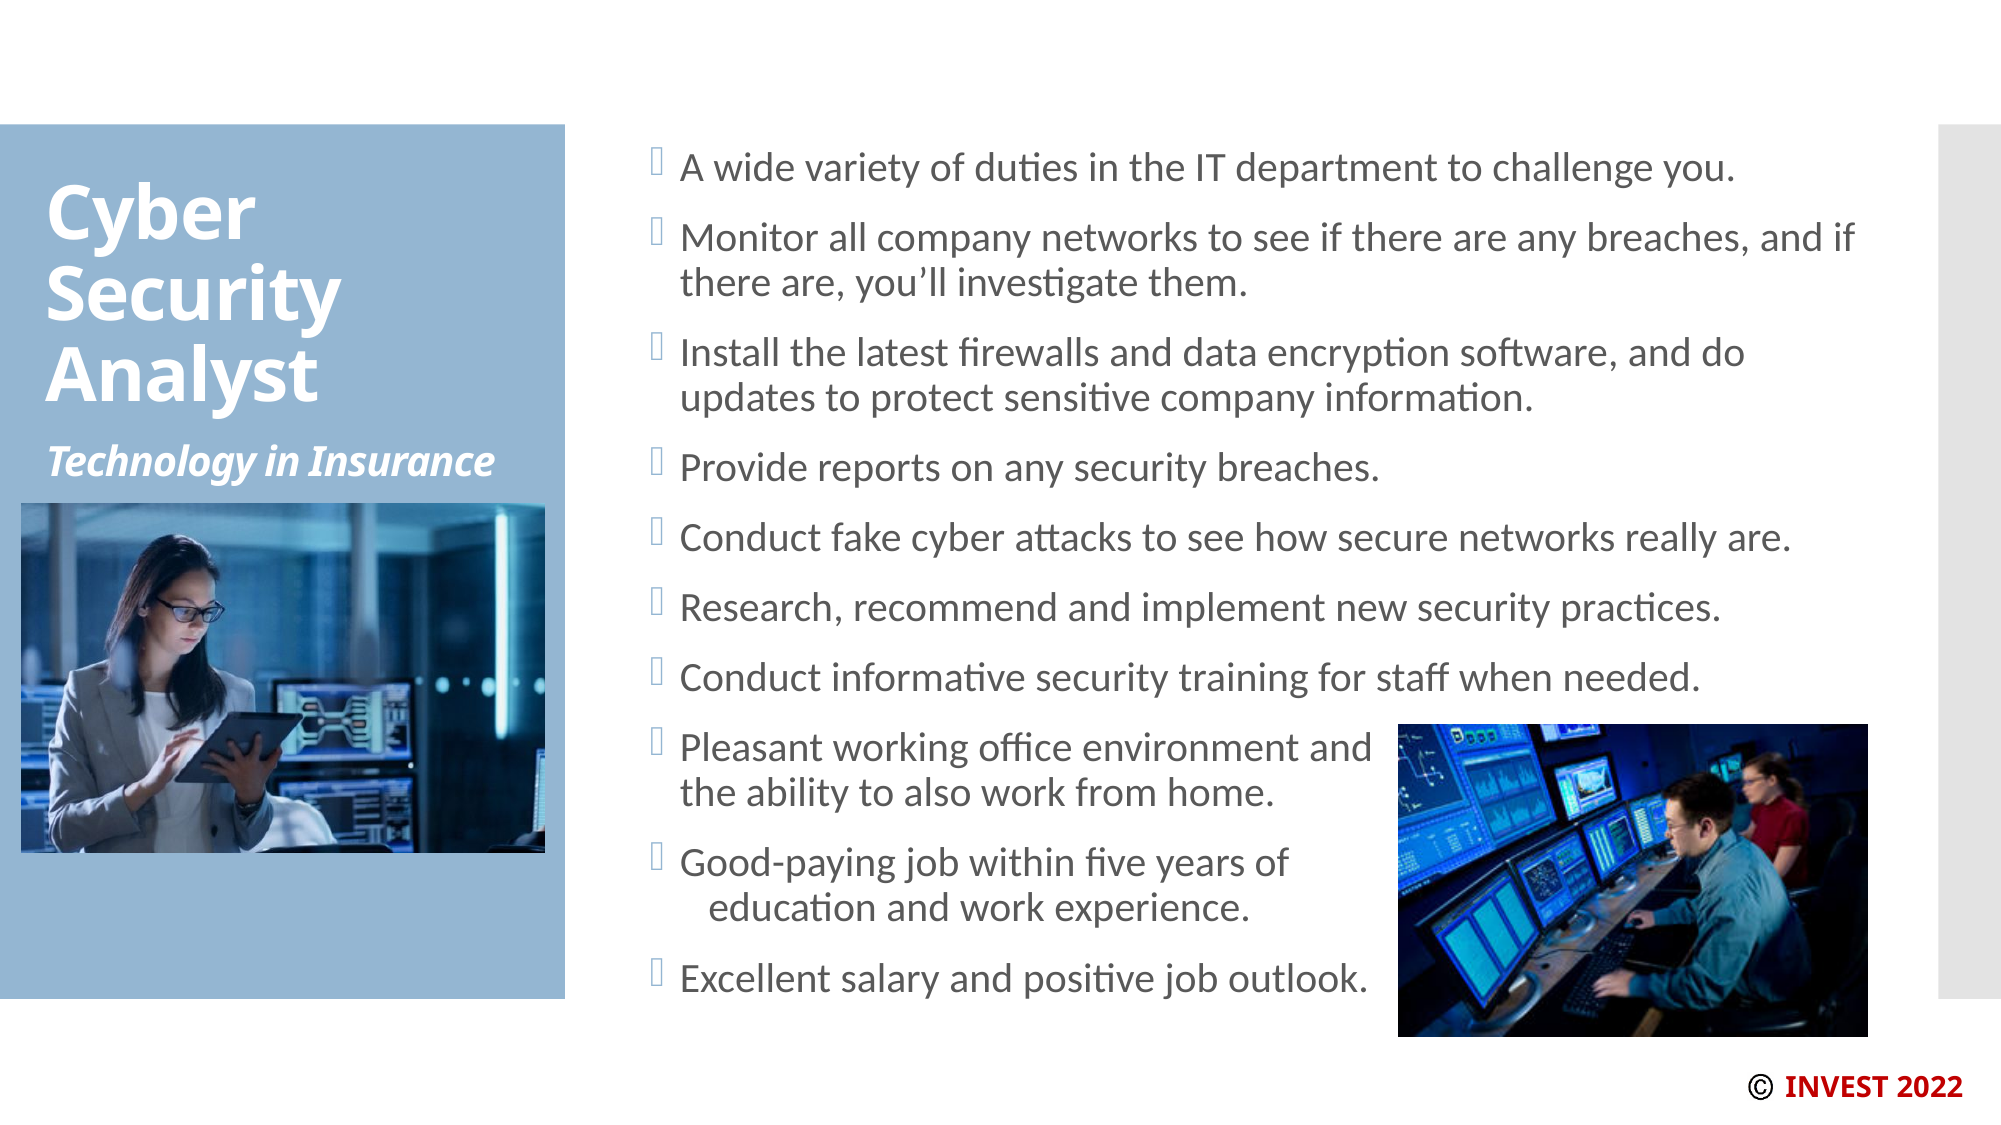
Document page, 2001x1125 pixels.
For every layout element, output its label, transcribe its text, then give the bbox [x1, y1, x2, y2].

picture [1747, 1072, 1774, 1101]
list A wide variety of duties in the IT department to challenge you. Monitor all company networks to see if there are any breaches, and if there are, you’ll investigate them. Install the latest firewalls and data encryption software, and do updates to protect sensitive company information. Provide reports on any security breaches. Conduct fake cyber attacks to see how secure networks really are. Research, recommend and implement new security practices. Conduct informative security training for staff when needed. Pleasant working office environment and the ability to also work from home. Good-paying job within five years of education and work experience. Excellent salary and positive job outlook. [634, 137, 1900, 1064]
picture [1398, 723, 1868, 1037]
picture [20, 503, 545, 854]
title Cyber Security Analyst Technology in Insurance [30, 167, 560, 940]
